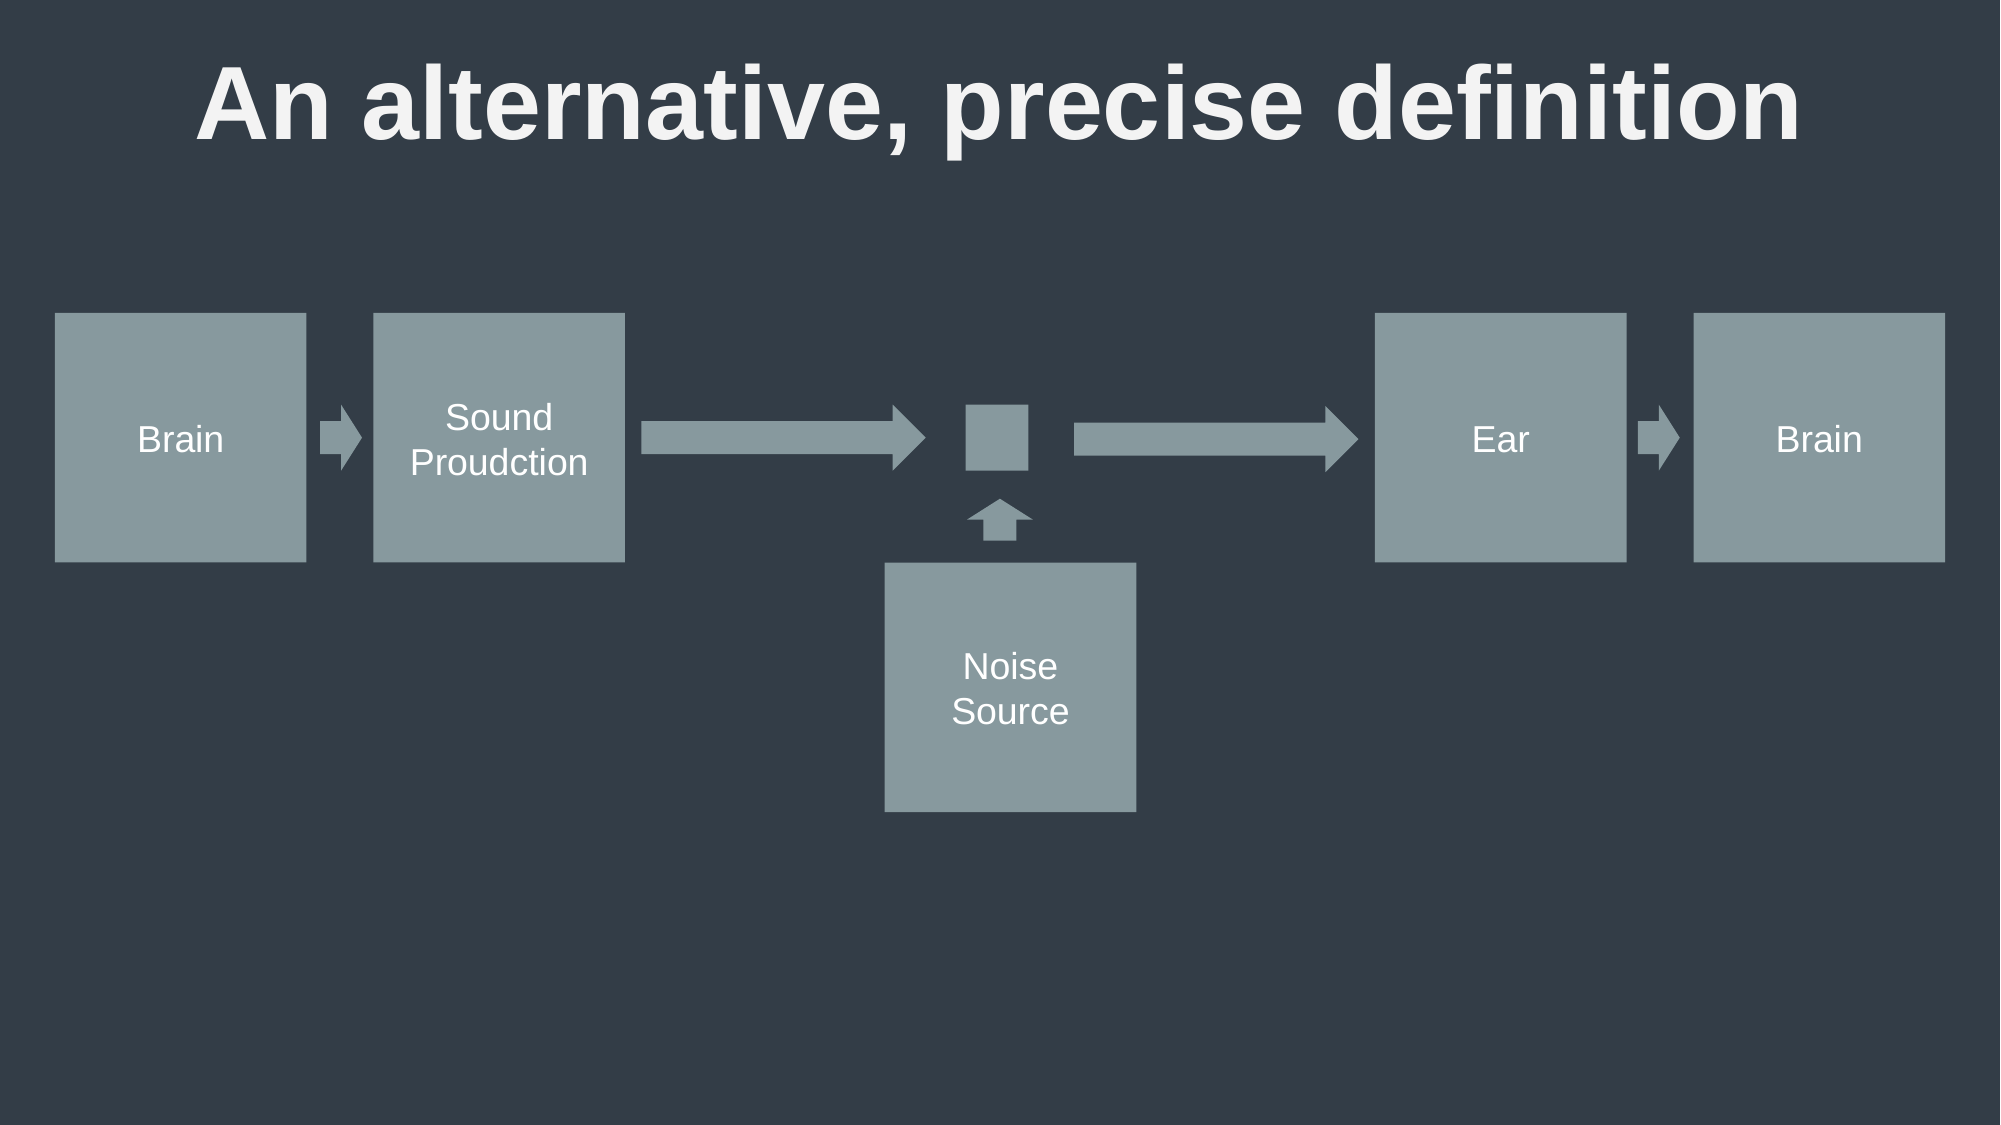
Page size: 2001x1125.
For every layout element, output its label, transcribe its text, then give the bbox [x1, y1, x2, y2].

text_box [319, 401, 364, 475]
text_box [1636, 401, 1681, 475]
text_box [640, 402, 928, 474]
text_box [963, 497, 1037, 542]
text_box Brain [54, 312, 307, 563]
text_box [1073, 403, 1360, 475]
text_box [965, 404, 1029, 472]
text_box Noise Source [884, 561, 1137, 813]
text_box Sound Proudction [372, 312, 626, 563]
text_box Ear [1374, 312, 1628, 563]
text_box Brain [1692, 312, 1946, 563]
title An alternative, precise definition [35, 33, 1965, 157]
